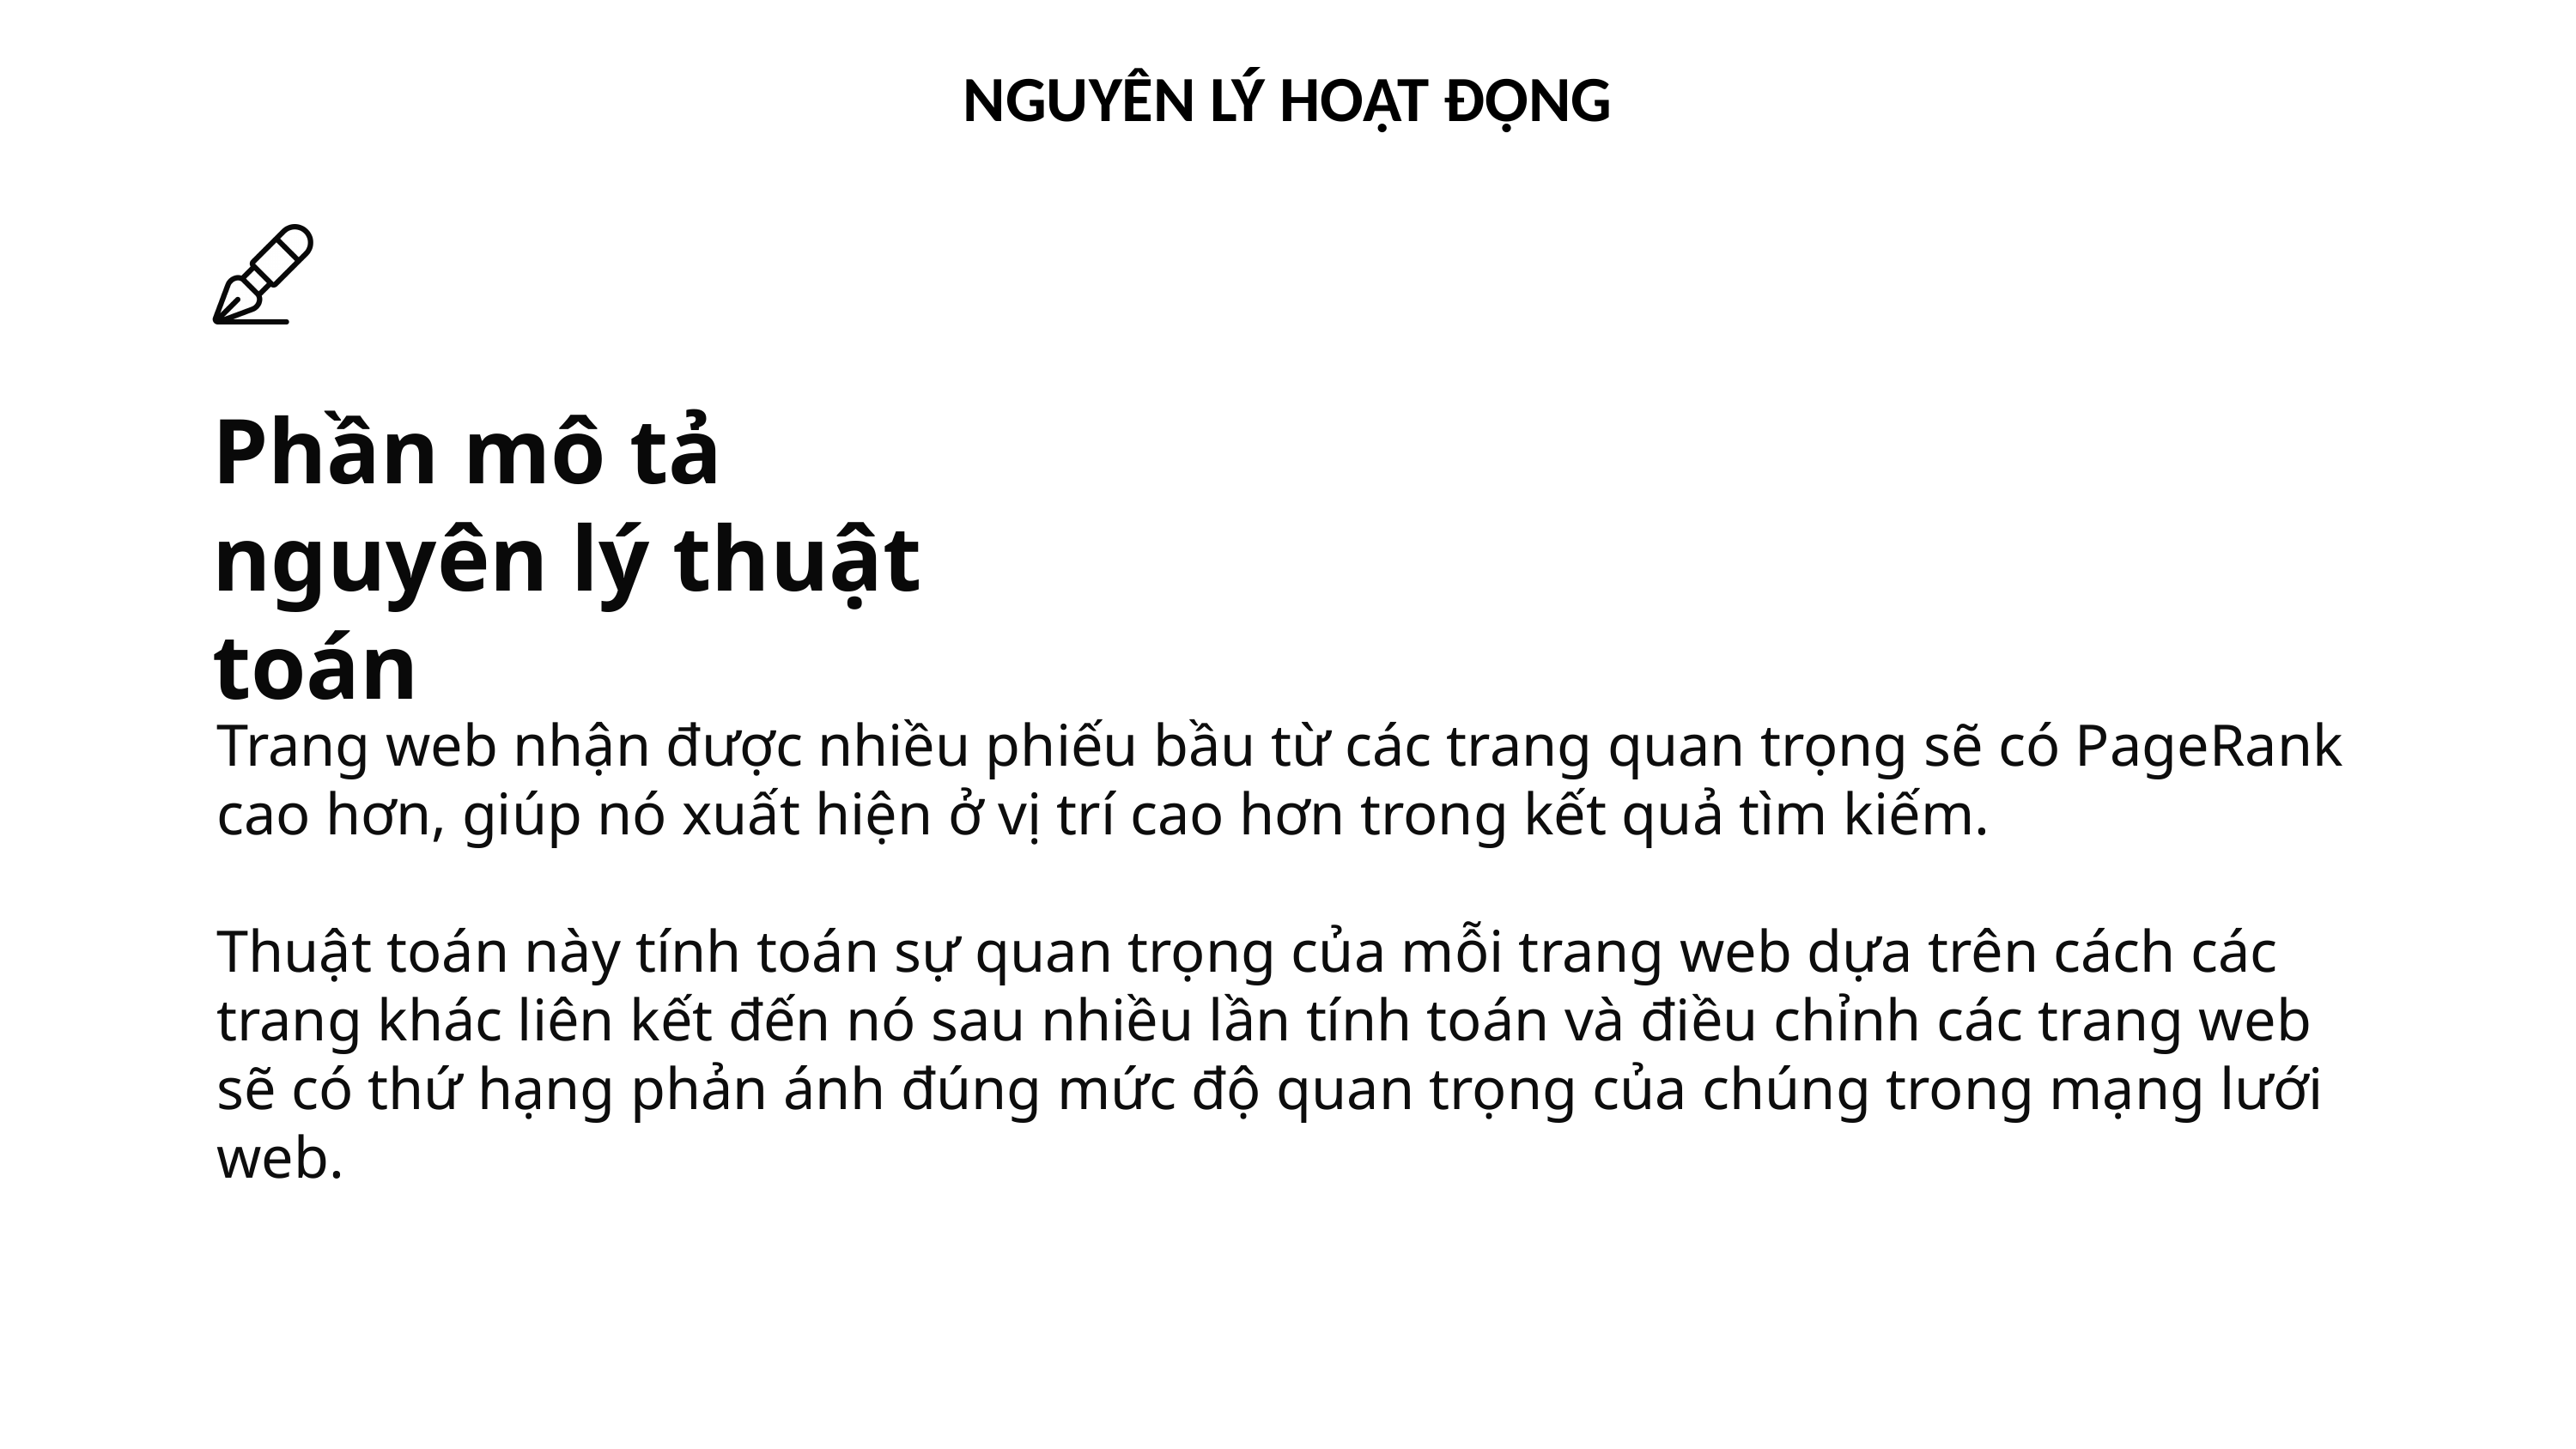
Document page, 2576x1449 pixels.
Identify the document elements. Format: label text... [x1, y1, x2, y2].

text_box Phần mô tả nguyên lý thuật toán [212, 394, 1034, 717]
text_box Trang web nhận được nhiều phiếu bầu từ các trang quan trọng sẽ có PageRank cao hơn, giúp nó xuất hiện ở vị trí cao hơn trong kết quả tìm kiếm. Thuật toán này tính toán sự quan trọng của mỗi trang web dựa trên cách các trang khác liên kết đến nó sau nhiều lần tính toán và điều chỉnh các trang web sẽ có thứ hạng phản ánh đúng mức độ quan trọng của chúng trong mạng lưới web. [204, 702, 2372, 1197]
text_box [212, 224, 315, 324]
text_box NGUYÊN LÝ HOẠT ĐỘNG [708, 51, 1868, 141]
